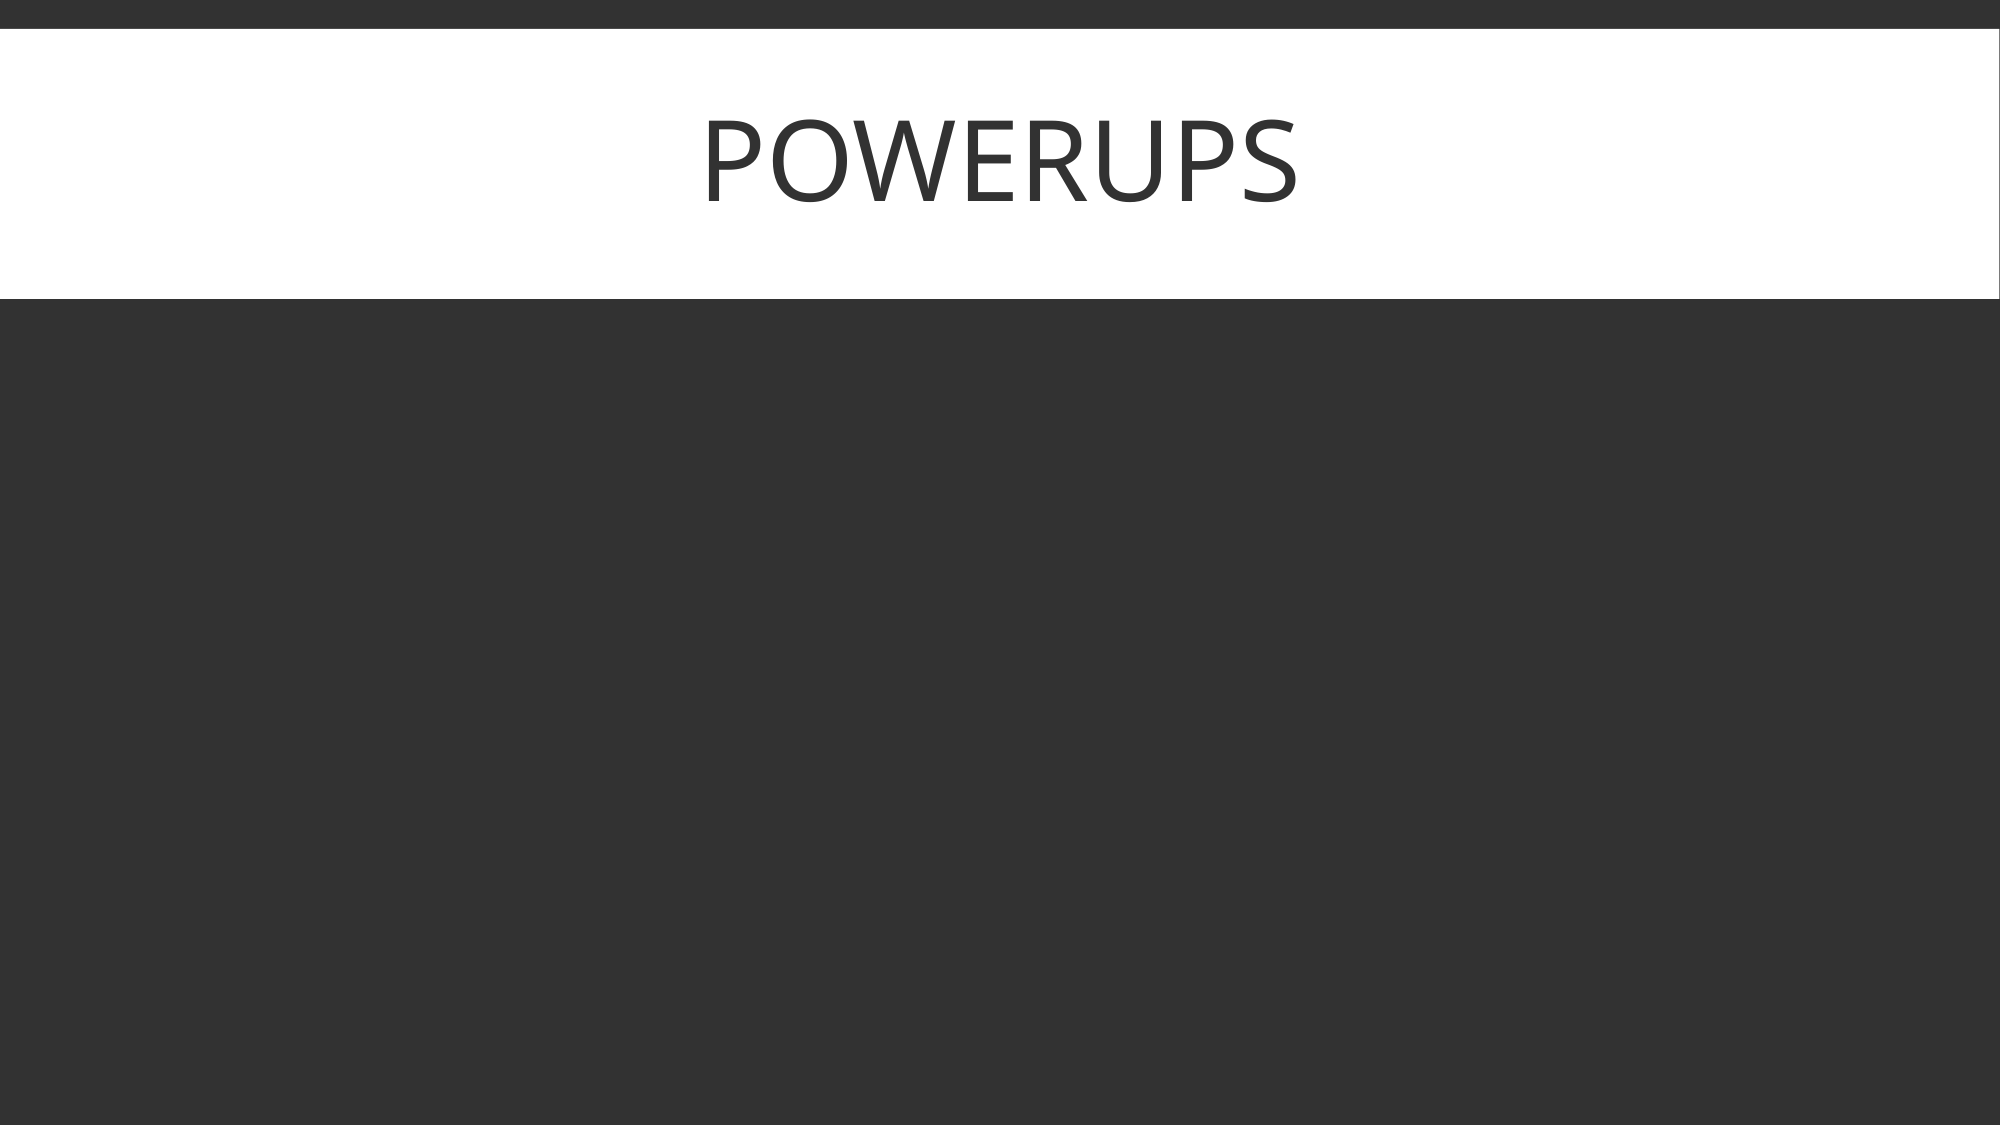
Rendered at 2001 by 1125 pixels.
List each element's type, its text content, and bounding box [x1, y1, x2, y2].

text_box Powerups [627, 66, 1373, 268]
